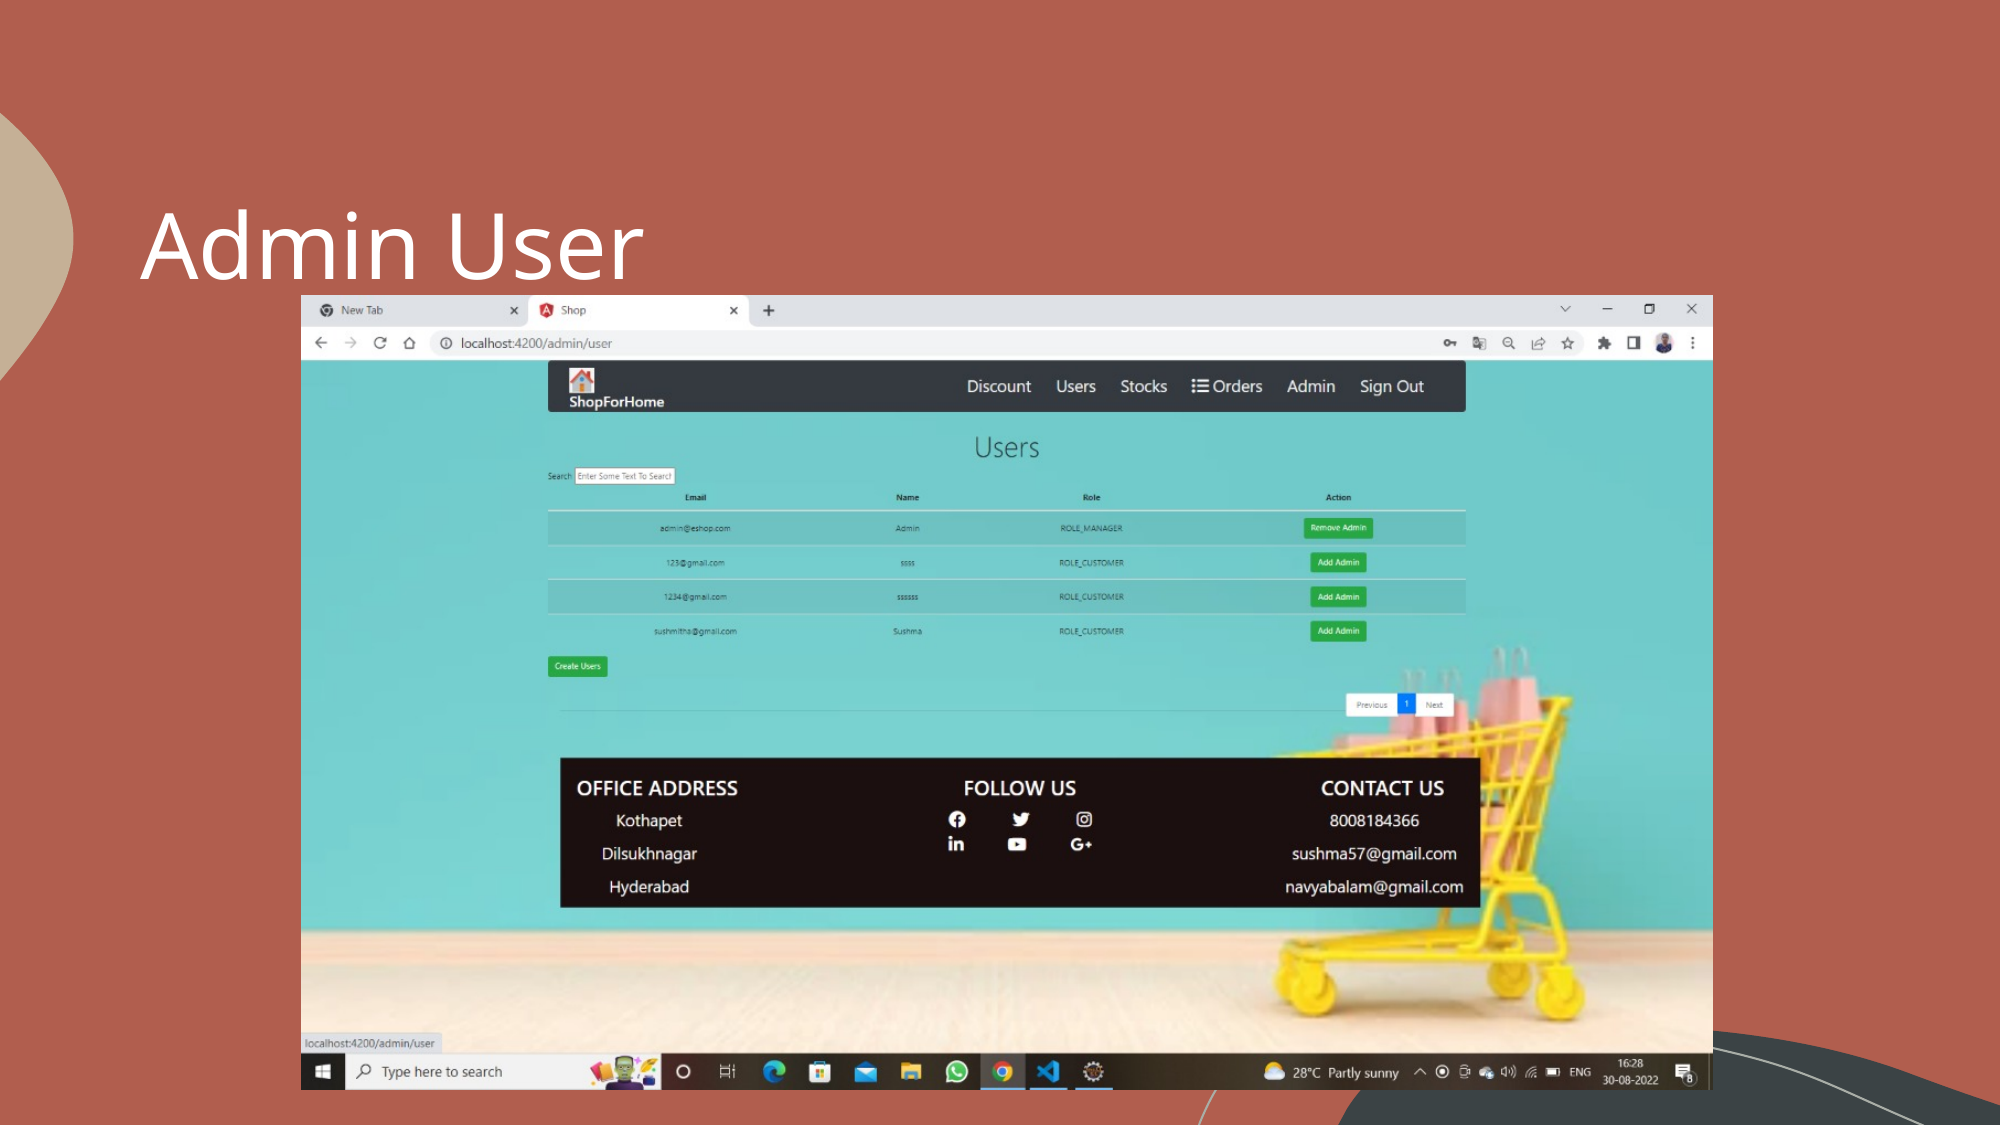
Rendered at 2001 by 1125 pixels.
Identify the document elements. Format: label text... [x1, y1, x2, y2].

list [301, 295, 1713, 1090]
title Admin User [125, 125, 1875, 375]
